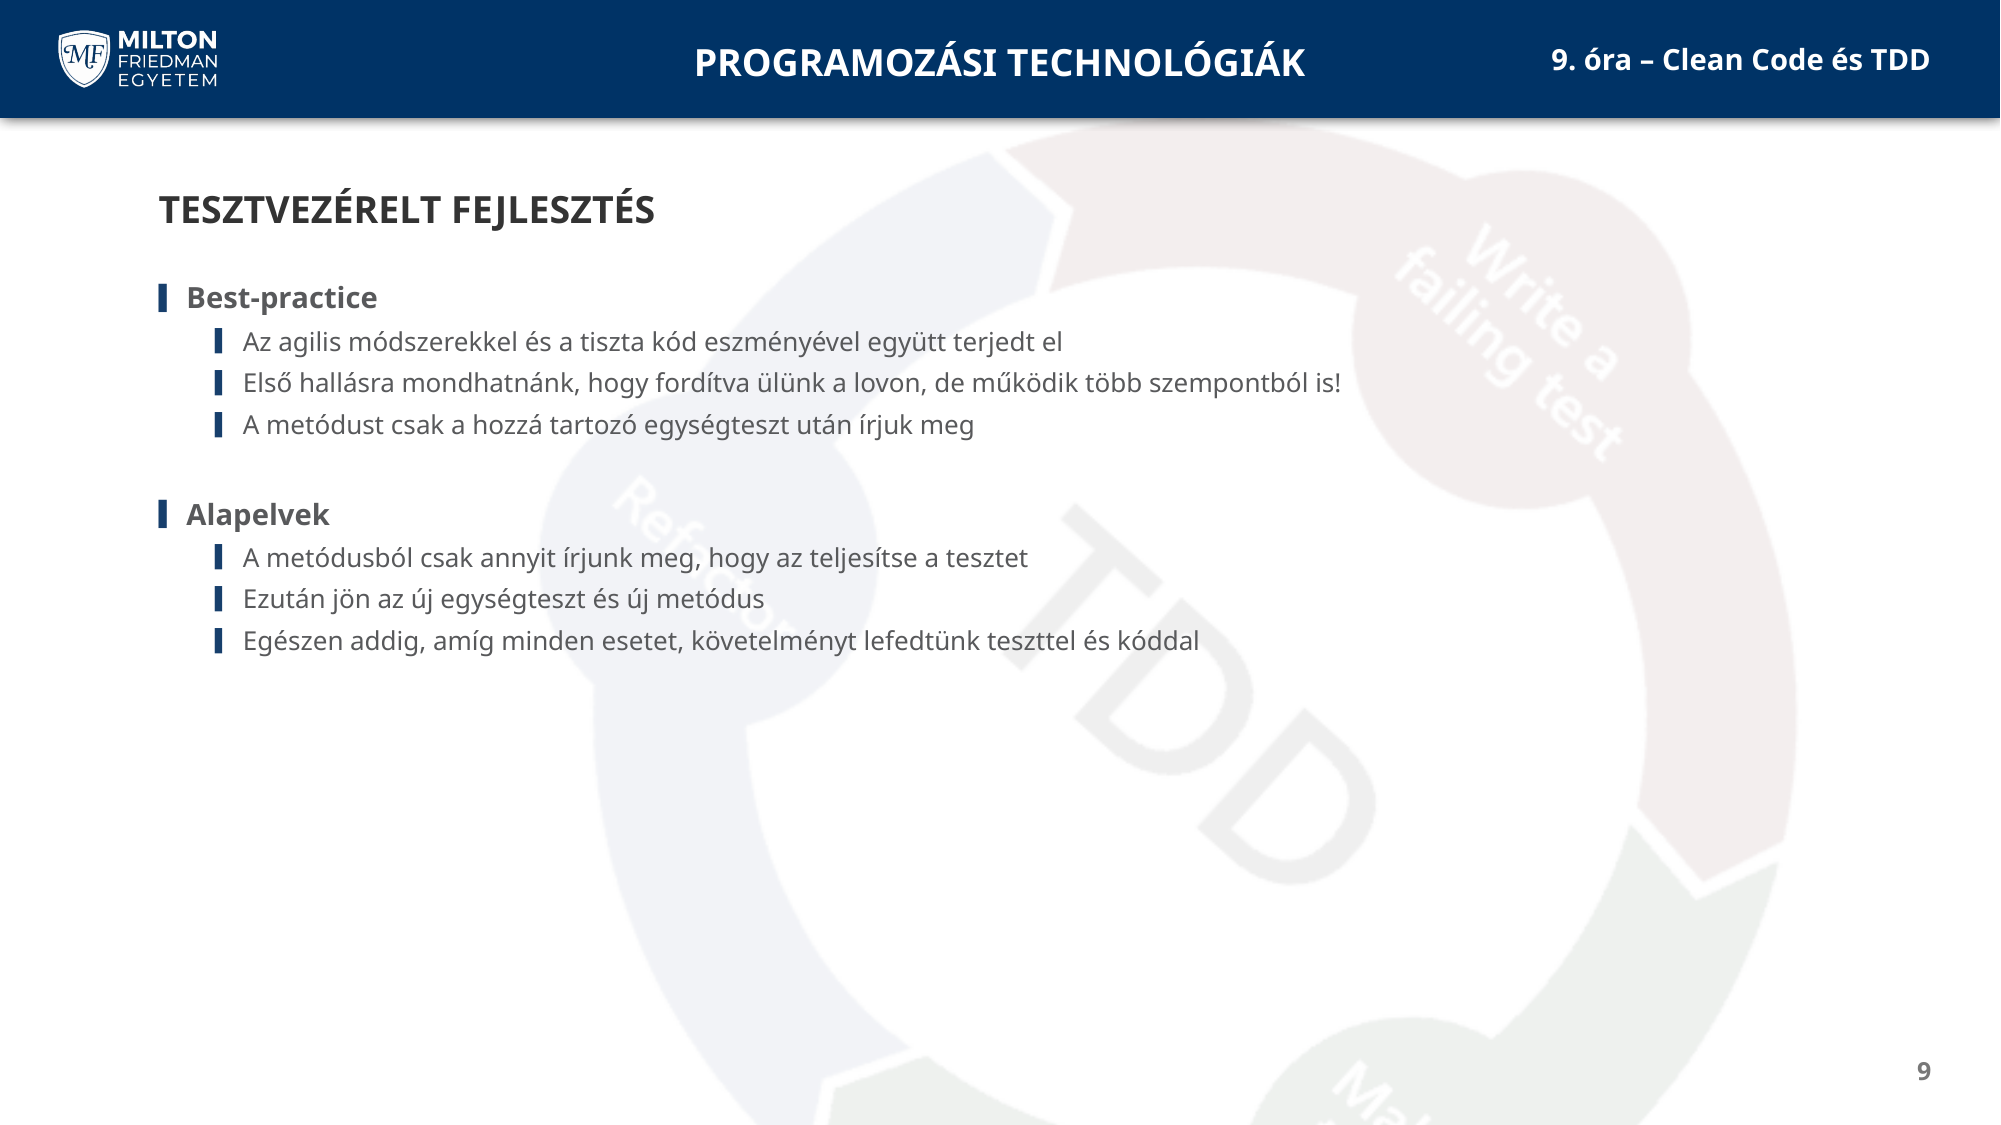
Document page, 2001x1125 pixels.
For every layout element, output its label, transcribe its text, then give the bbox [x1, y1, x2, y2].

text_box [0, 0, 2000, 120]
text_box TESZTVEZÉRELT FEJLESZTÉS [143, 179, 175, 239]
picture [58, 21, 2000, 1125]
text_box Best-practice Az agilis módszerekkel és a tiszta kód eszményével együtt terjedt el Első hallásra mondhatnánk, hogy fordítva ülünk a lovon, de működik több szempontból is! A metódust csak a hozzá tartozó egységteszt után írjuk meg Alapelvek A metódusból csak annyit írjunk meg, hogy az teljesítse a tesztet Ezután jön az új egységteszt és új metódus Egészen addig, amíg minden esetet, követelményt lefedtünk teszttel és kóddal [143, 272, 175, 1073]
